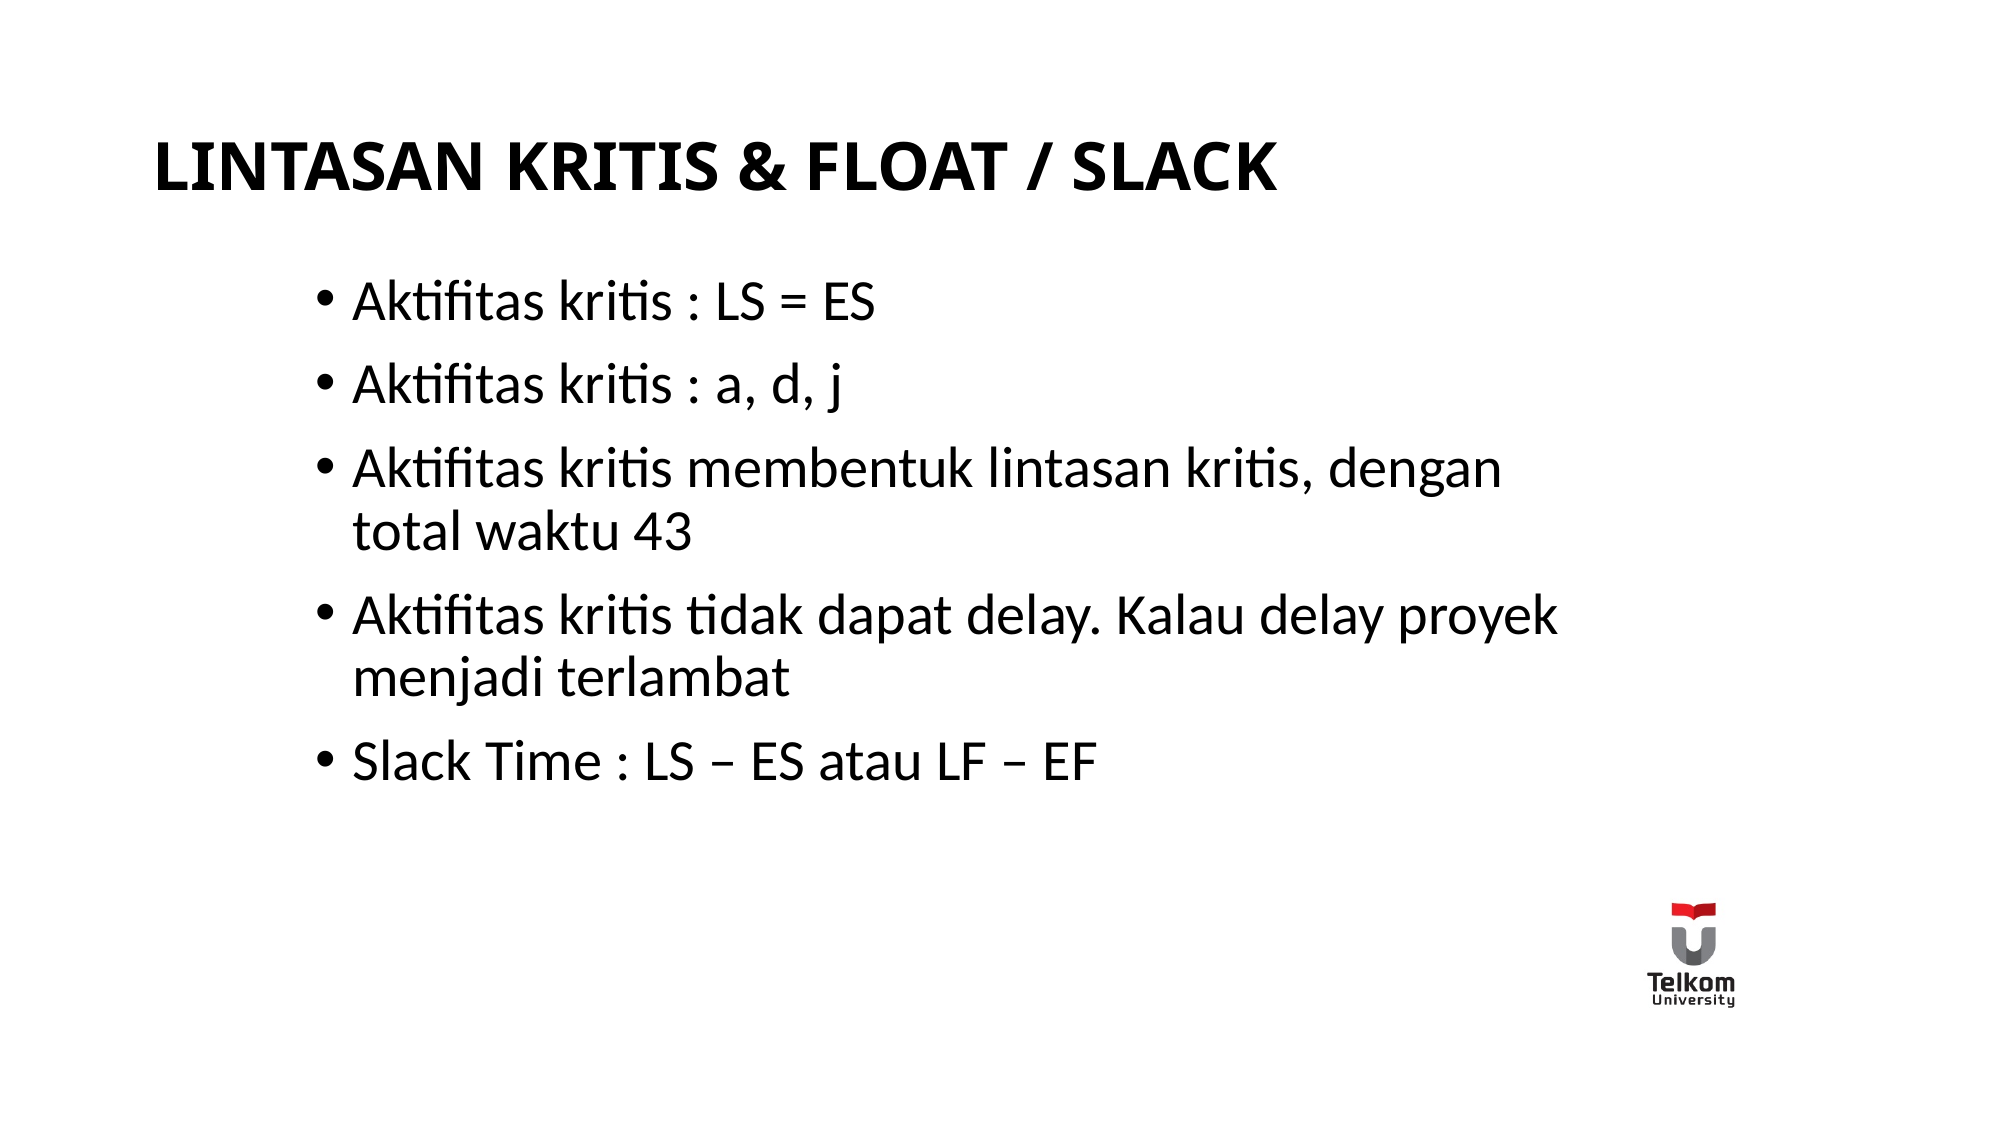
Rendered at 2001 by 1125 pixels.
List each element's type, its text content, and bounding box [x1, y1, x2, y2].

picture [1637, 887, 1750, 1020]
title LINTASAN KRITIS & FLOAT / SLACK [137, 59, 1863, 278]
list Aktifitas kritis : LS = ES Aktifitas kritis : a, d, j Aktifitas kritis membentuk lintasan kritis, dengan total waktu 43 Aktifitas kritis tidak dapat delay. Kalau delay proyek menjadi terlambat Slack Time : LS – ES atau LF – EF [300, 262, 1575, 1050]
